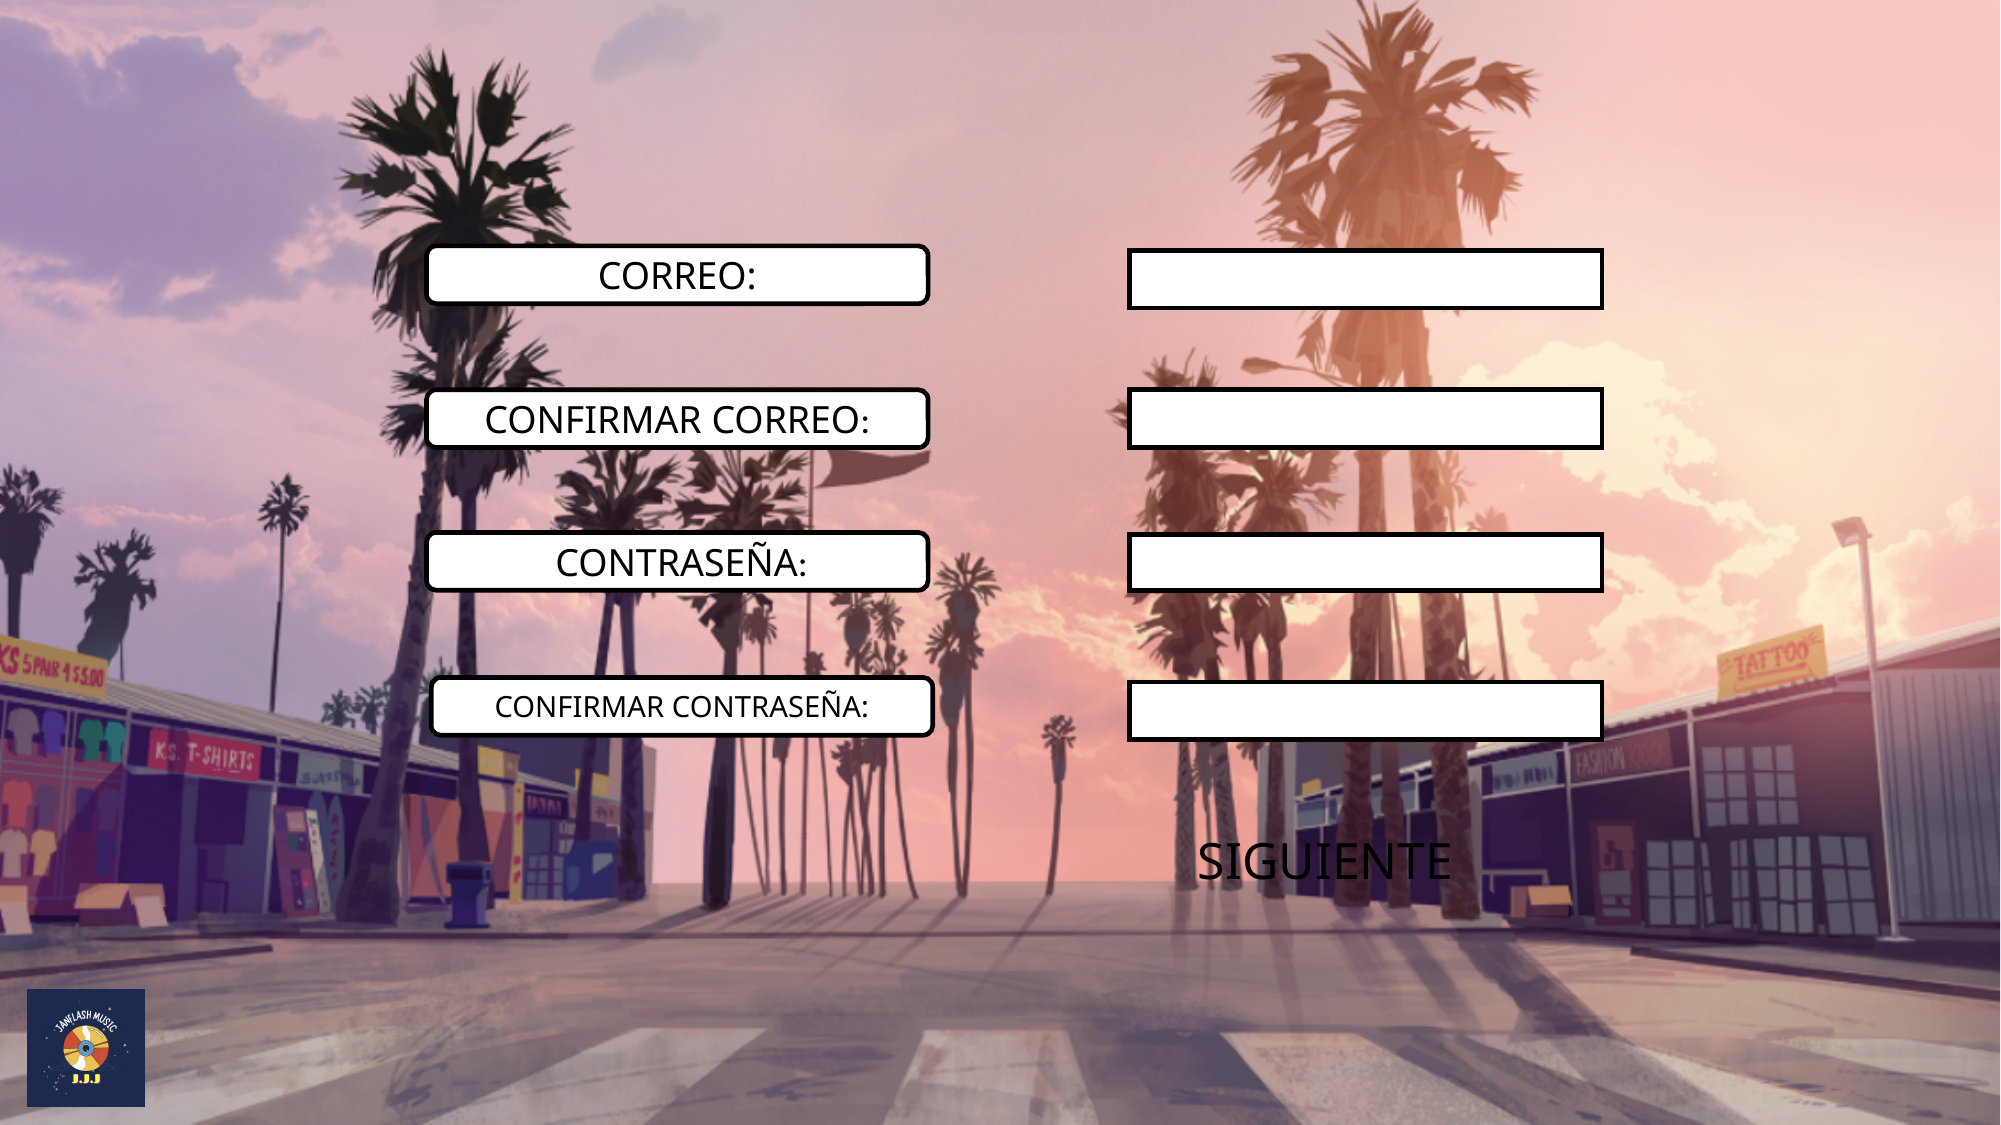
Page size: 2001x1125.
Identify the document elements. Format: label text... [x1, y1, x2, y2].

text_box CONFIRMAR CORREO: [425, 388, 930, 449]
text_box CORREO: [425, 244, 930, 305]
text_box CONFIRMAR CONTRASEÑA: [430, 676, 934, 737]
text_box [1129, 533, 1603, 592]
text_box [1129, 249, 1603, 309]
text_box SIGUIENTE [1143, 830, 1509, 890]
text_box [1129, 389, 1603, 449]
text_box [341, 173, 1741, 881]
picture [0, 0, 2001, 1125]
text_box [1129, 681, 1603, 741]
text_box CONTRASEÑA: [425, 531, 930, 592]
